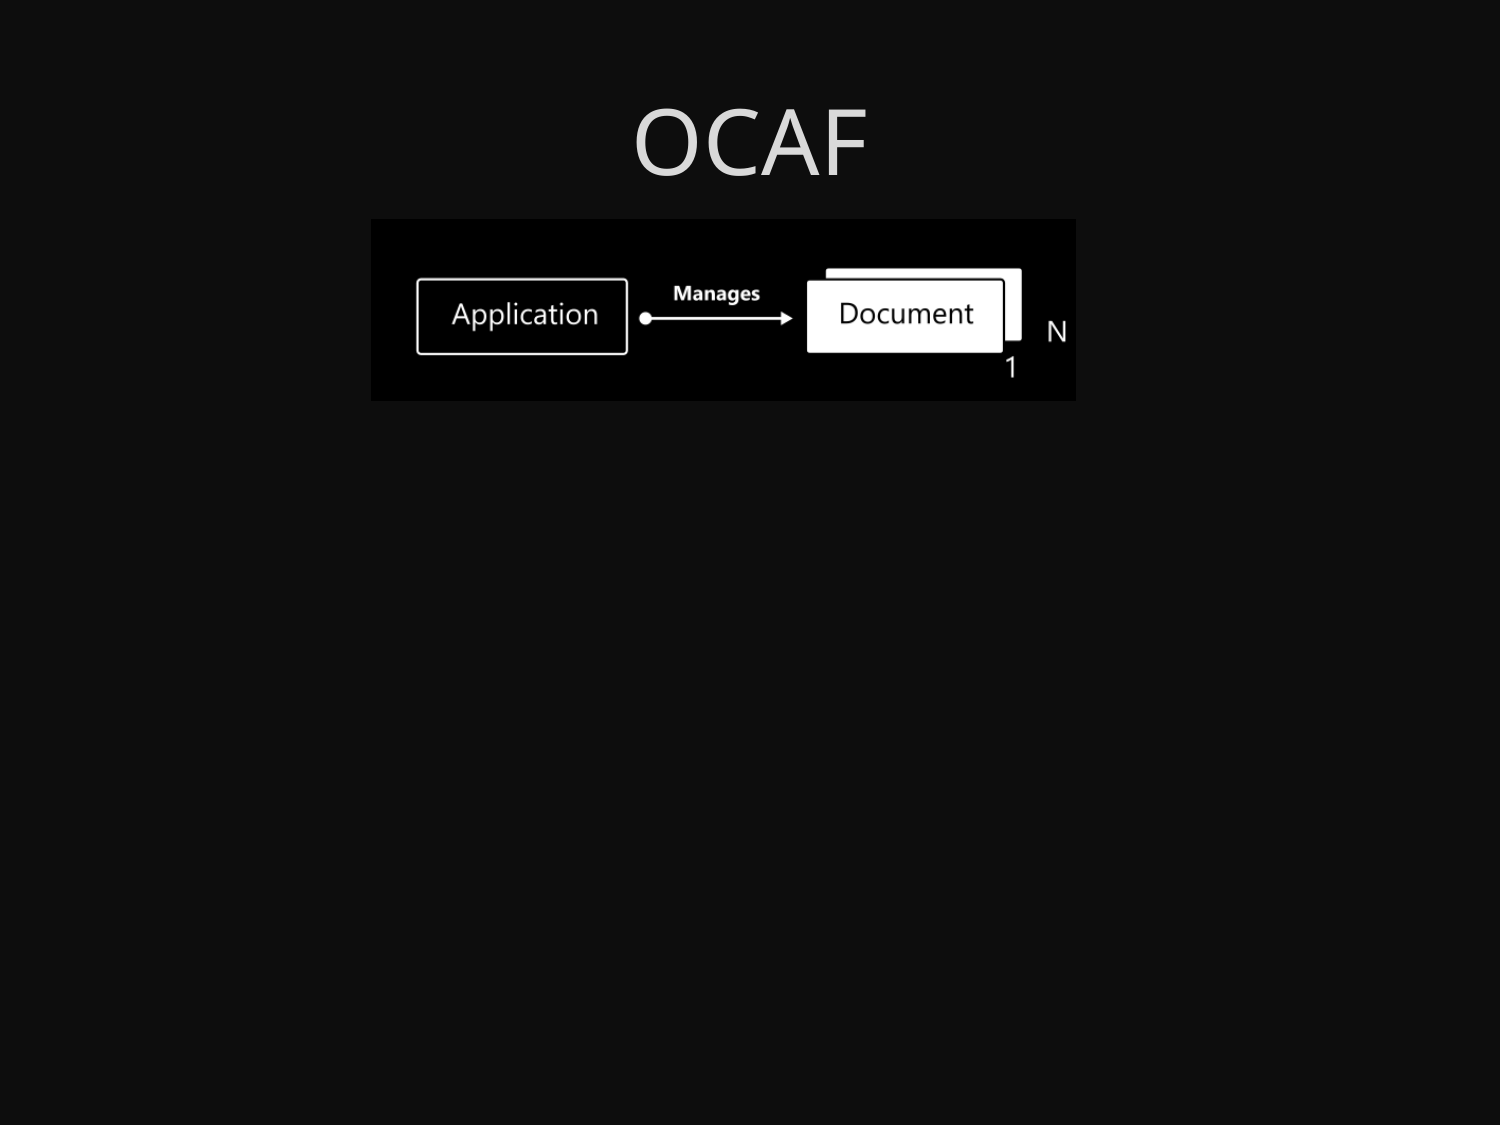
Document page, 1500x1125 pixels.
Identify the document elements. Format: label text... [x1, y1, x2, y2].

picture [371, 219, 1076, 401]
text_box OCAF [74, 45, 1425, 233]
